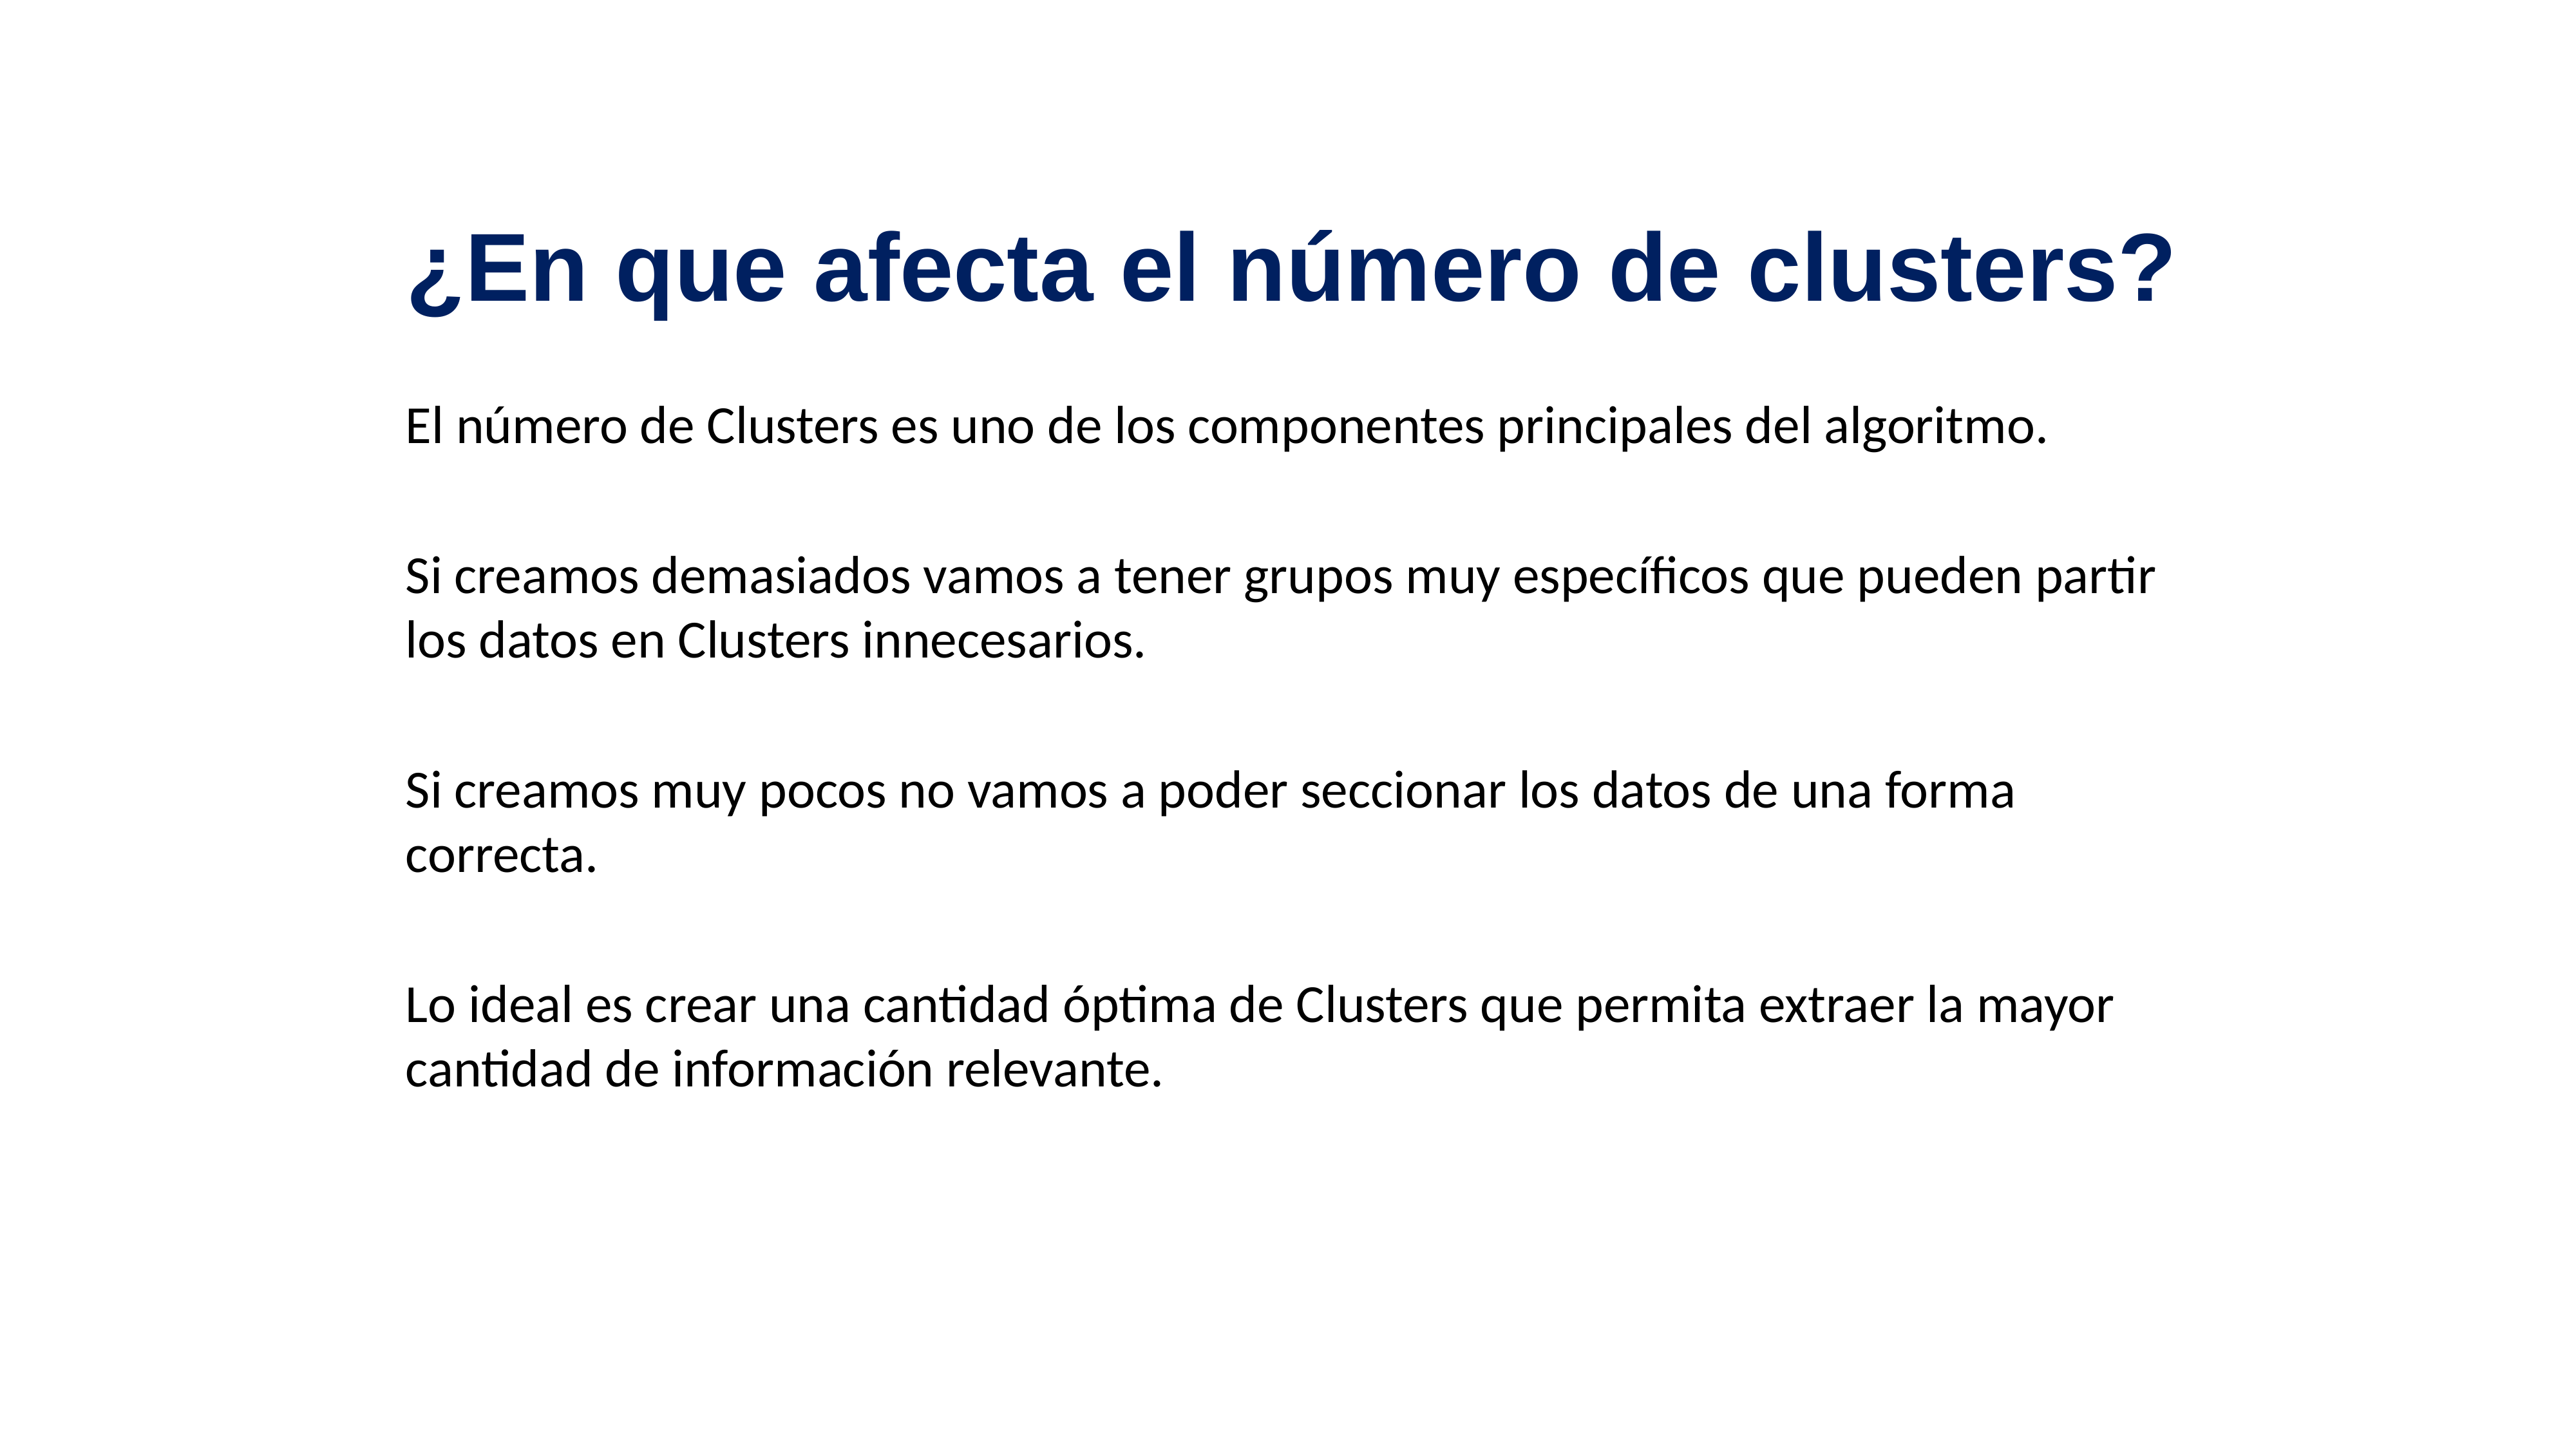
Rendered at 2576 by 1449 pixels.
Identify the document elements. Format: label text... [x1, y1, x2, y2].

text_box ¿En que afecta el número de clusters? [386, 194, 2208, 348]
text_box El número de Clusters es uno de los componentes principales del algoritmo. Si creamos demasiados vamos a tener grupos muy específicos que pueden partir los datos en Clusters innecesarios. Si creamos muy pocos no vamos a poder seccionar los datos de una forma correcta. Lo ideal es crear una cantidad óptima de Clusters que permita extraer la mayor cantidad de información relevante. [396, 384, 2180, 1103]
